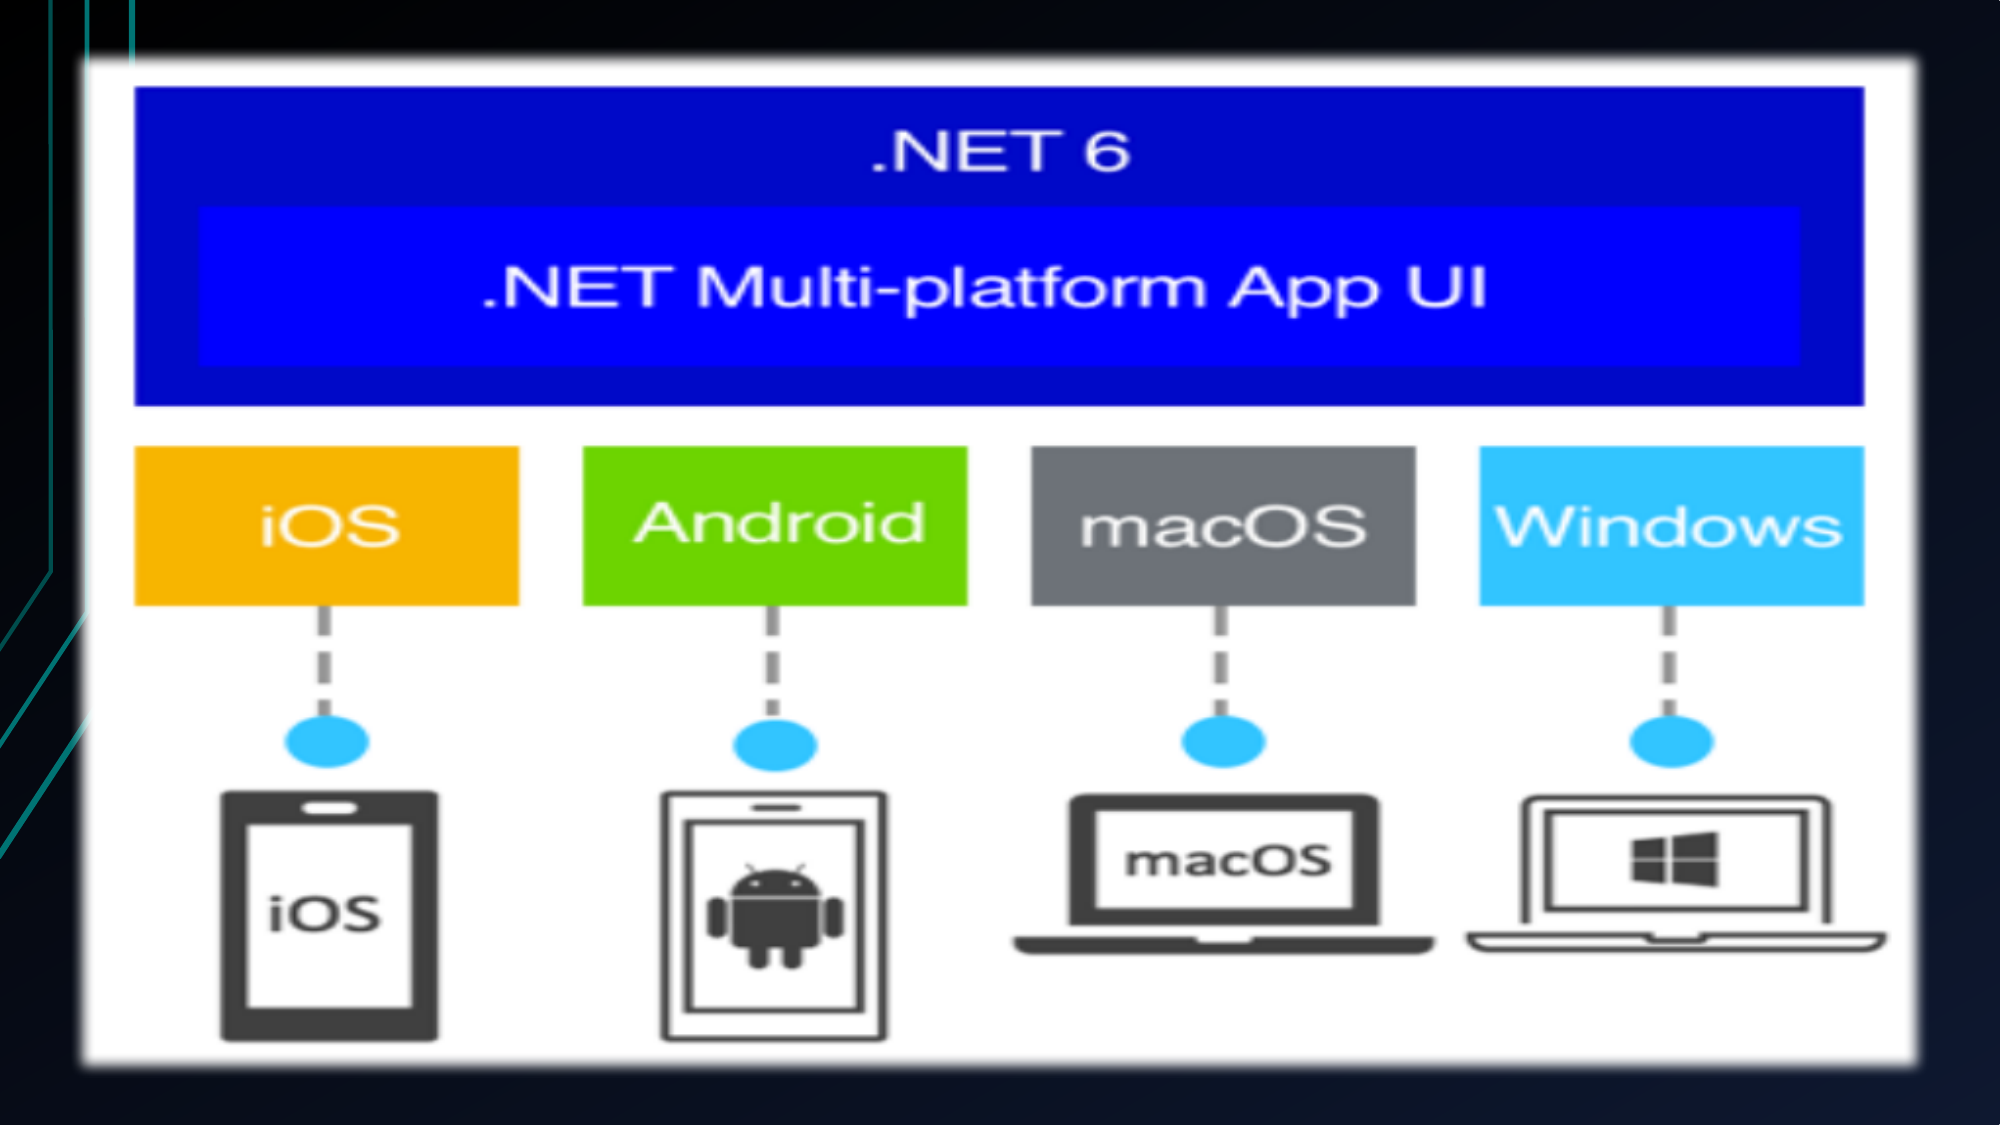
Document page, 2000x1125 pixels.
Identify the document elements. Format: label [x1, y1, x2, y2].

picture [70, 46, 1929, 1079]
